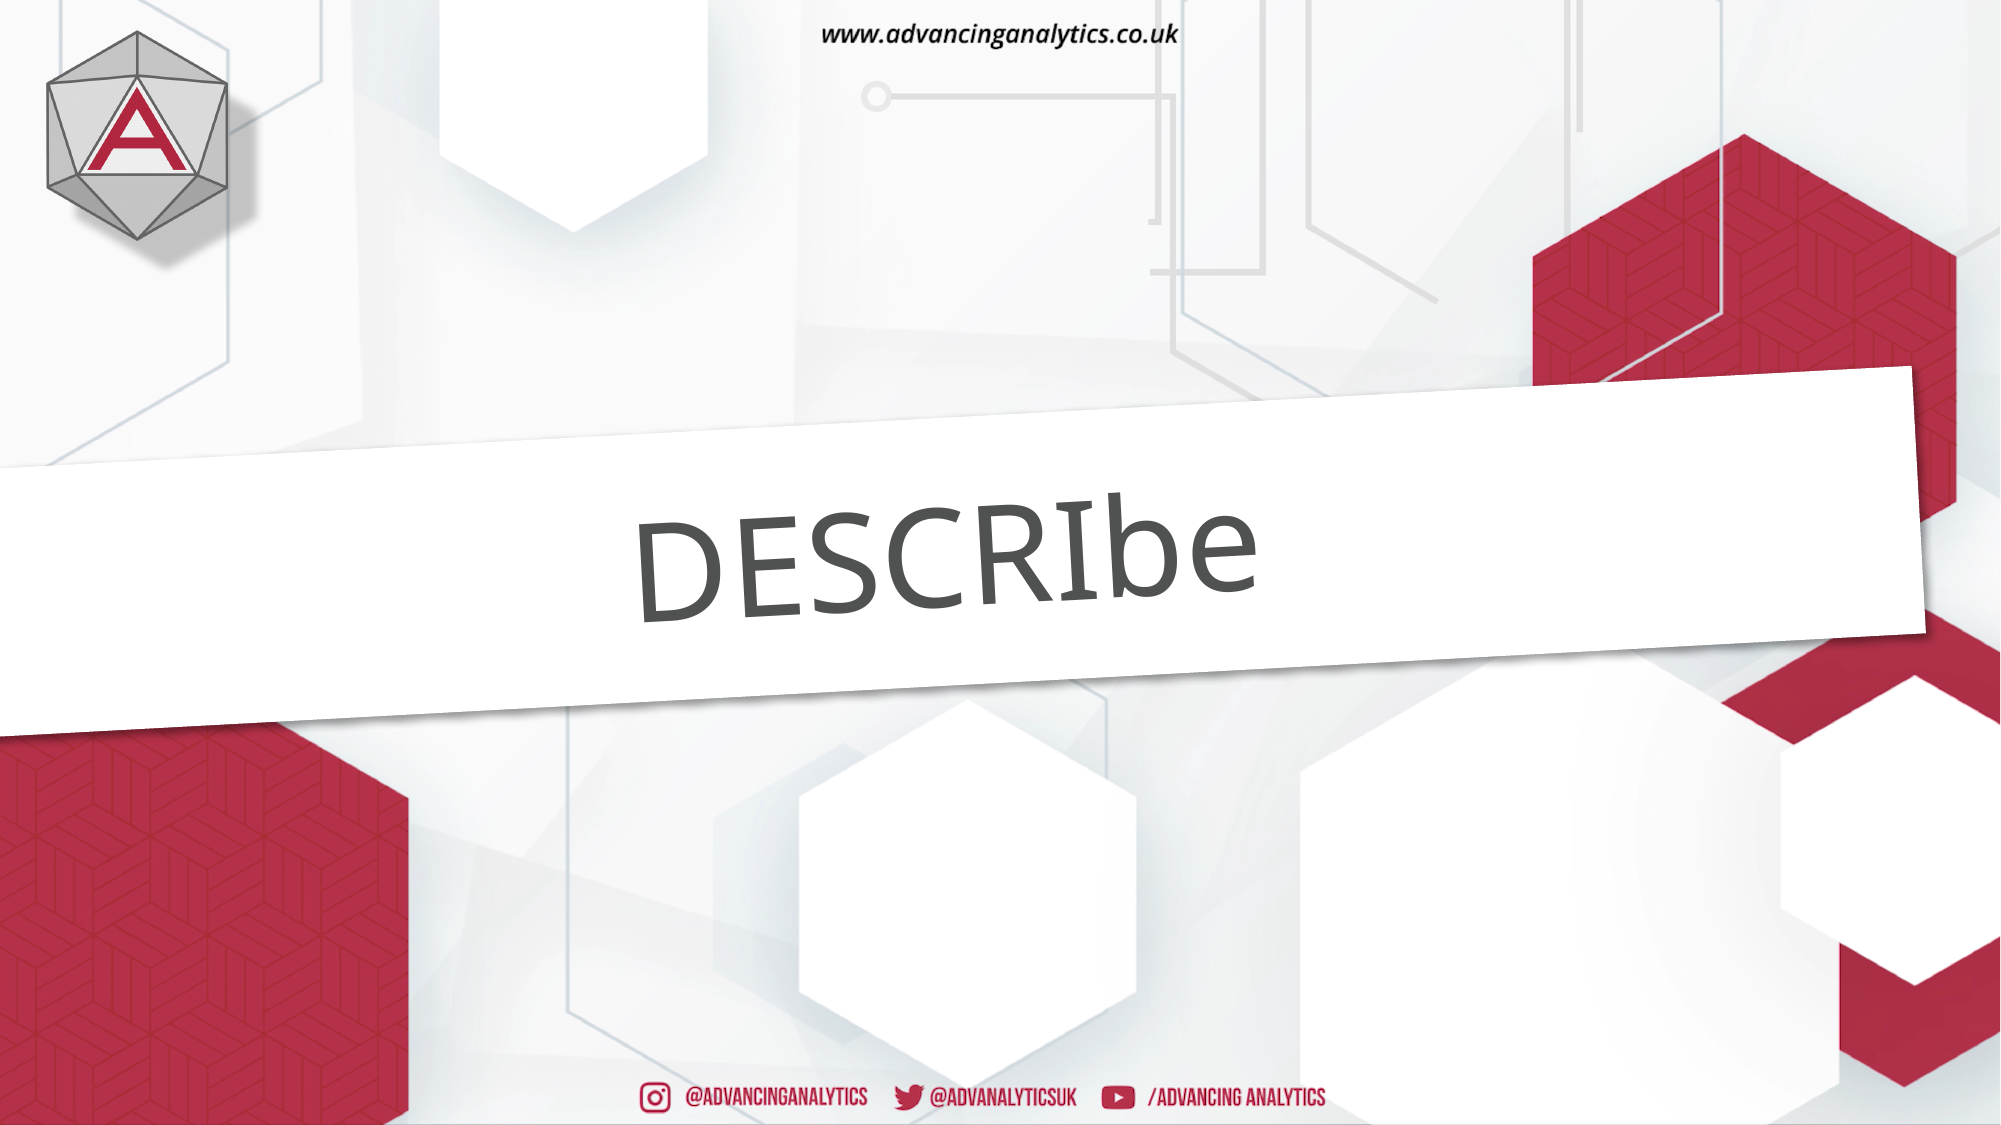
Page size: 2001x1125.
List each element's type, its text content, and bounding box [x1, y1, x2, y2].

picture [0, 0, 2001, 1125]
title DESCRIbe [48, 395, 1842, 709]
